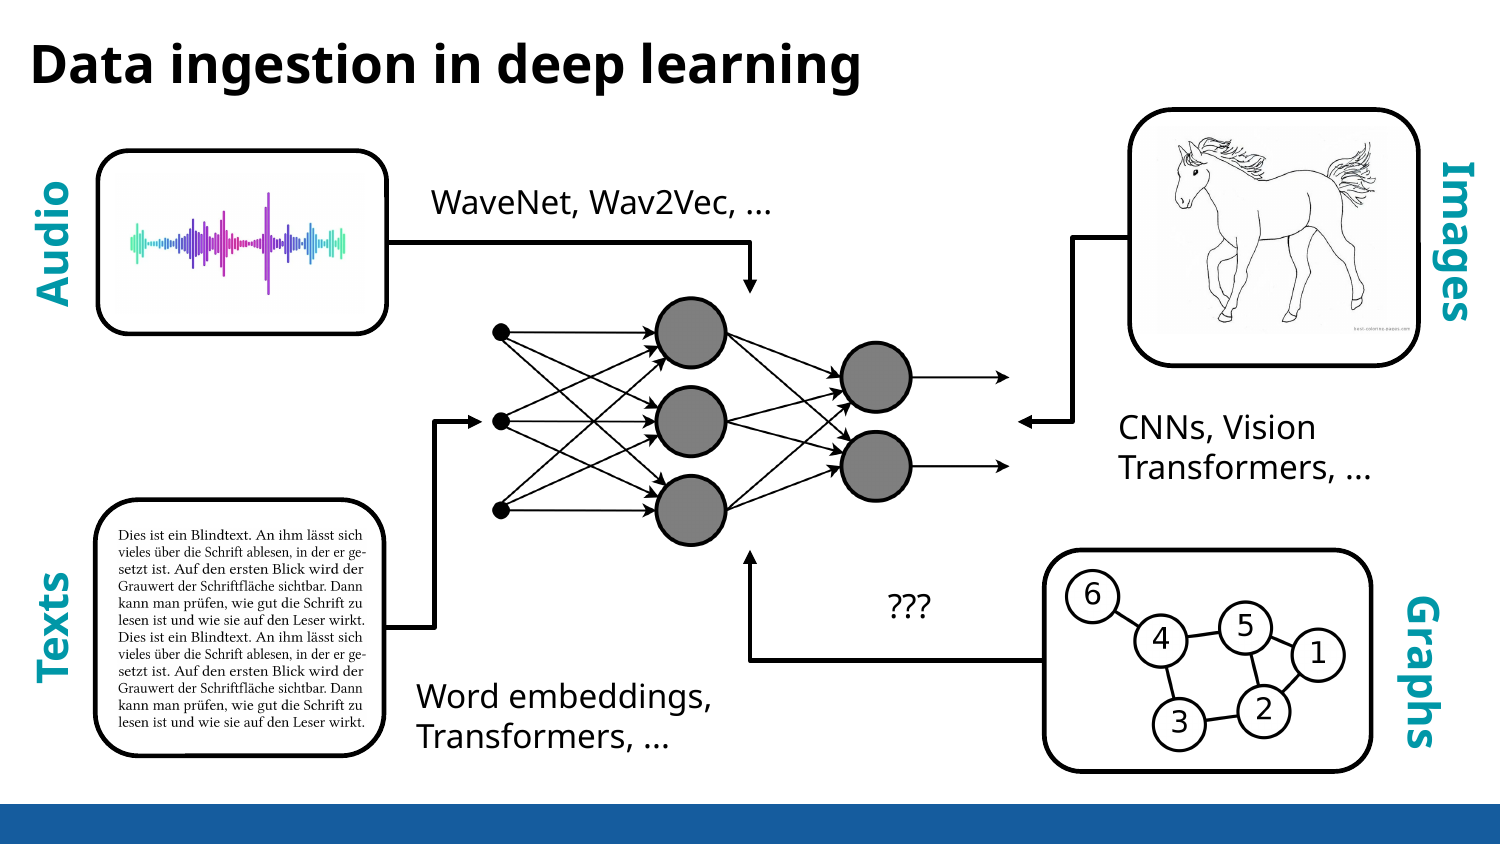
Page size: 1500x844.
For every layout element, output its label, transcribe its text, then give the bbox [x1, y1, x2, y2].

text_box Texts [9, 483, 92, 773]
text_box [95, 499, 385, 756]
text_box WaveNet, Wav2Vec, ... [415, 166, 813, 237]
picture [117, 528, 367, 728]
picture [481, 293, 1019, 551]
picture [0, 803, 1500, 844]
text_box Graphs [1384, 528, 1467, 802]
picture [1135, 126, 1413, 335]
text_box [383, 421, 483, 629]
text_box Word embeddings, Transformers, ... [400, 660, 798, 771]
text_box [97, 150, 387, 334]
picture [1060, 564, 1350, 757]
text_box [749, 549, 1045, 661]
text_box Images [1419, 97, 1500, 387]
text_box CNNs, Vision Transformers, ... [1103, 391, 1500, 502]
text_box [1017, 237, 1130, 423]
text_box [386, 241, 751, 294]
text_box [1044, 549, 1372, 772]
text_box [1135, 338, 1416, 366]
title Data ingestion in deep learning [14, 15, 1413, 110]
text_box [1139, 109, 1409, 125]
text_box Audio [9, 99, 92, 389]
picture [115, 173, 365, 315]
